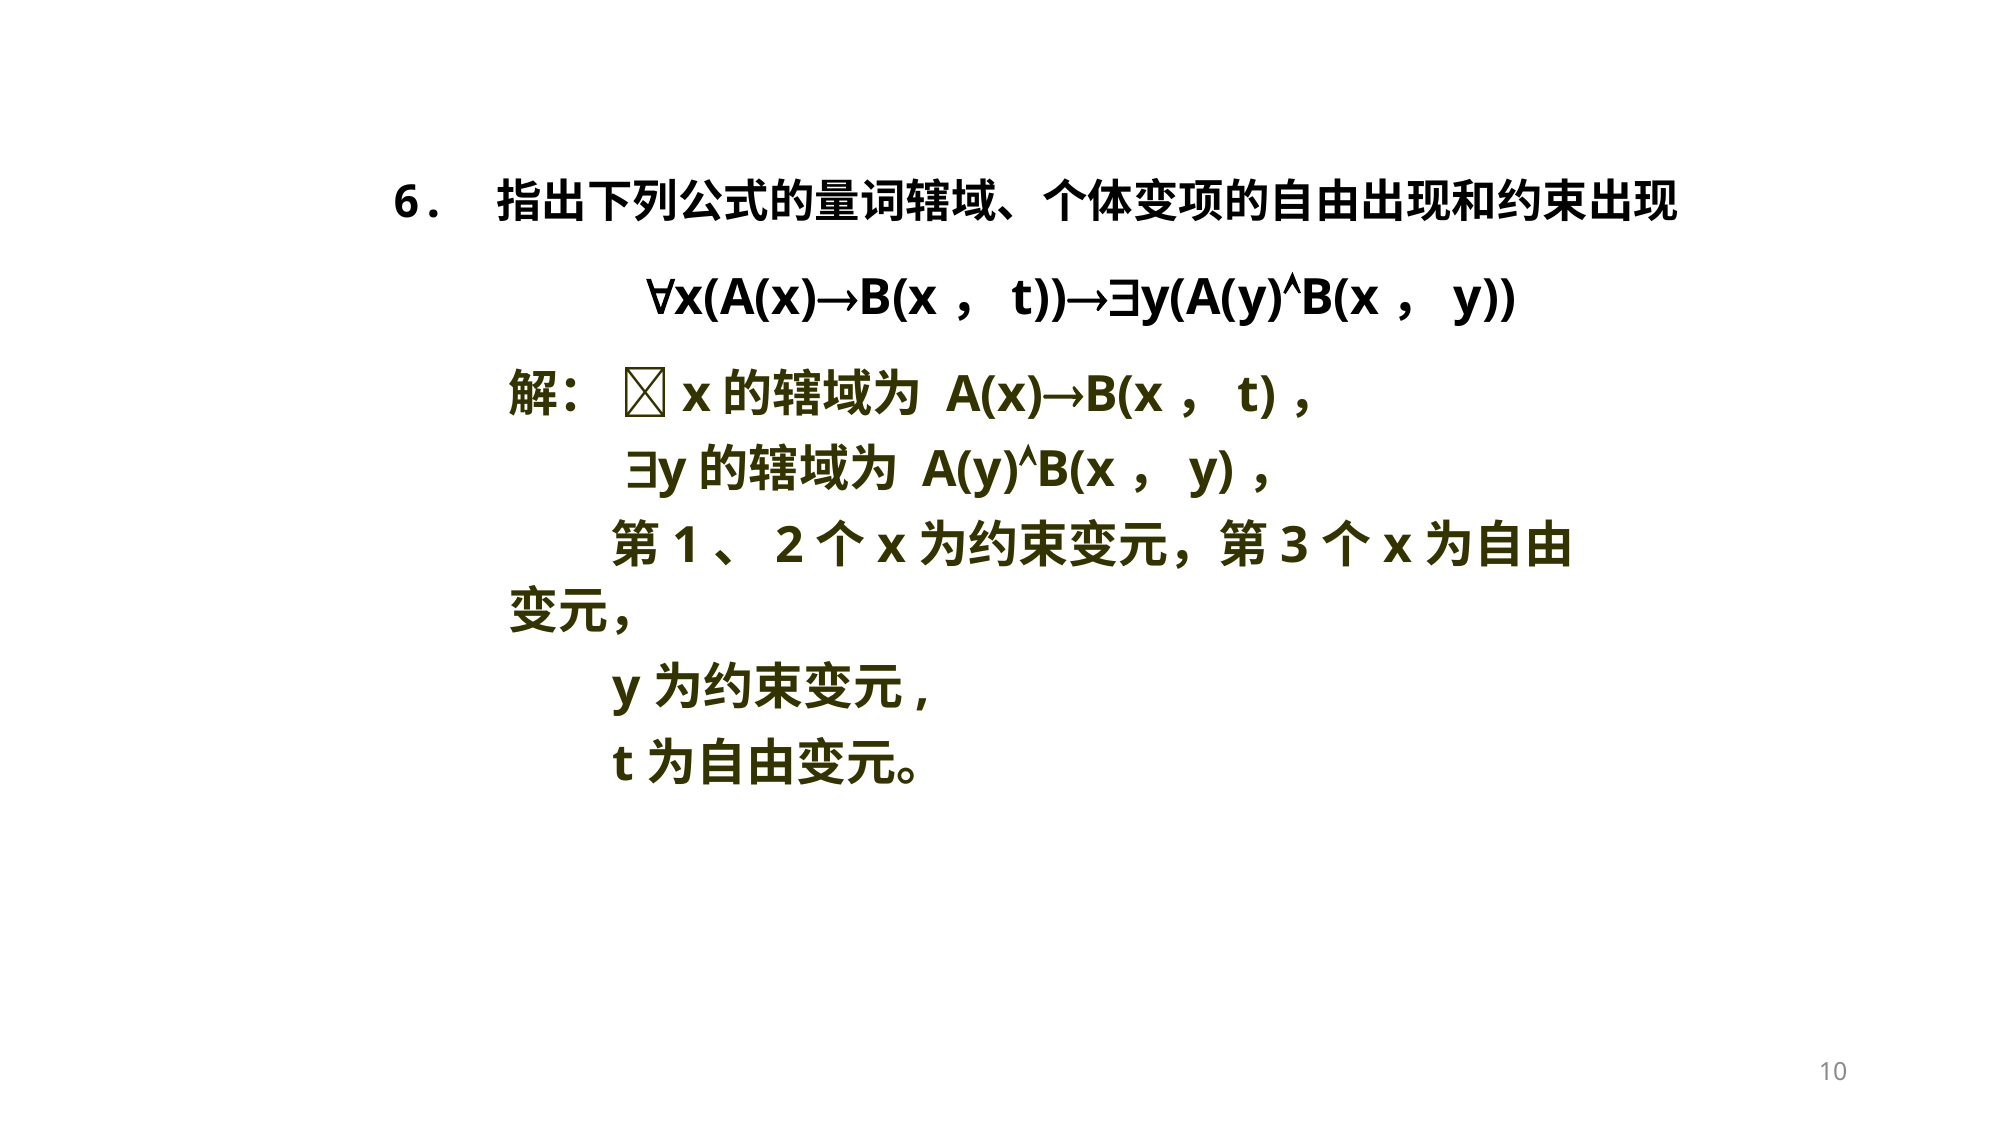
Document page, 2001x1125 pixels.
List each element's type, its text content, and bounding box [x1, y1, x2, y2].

slide_number 10 [1412, 1042, 1863, 1103]
text_box x(A(x)B(x，t))y(A(y)B(x，y)) 解： x的辖域为 A(x)B(x，t)， y的辖域为 A(y)B(x，y)， 第1、2个x为约束变元，第3个x为自由变元， y为约束变元, t为自由变元。 [493, 239, 1638, 799]
list 6. 指出下列公式的量词辖域、个体变项的自由出现和约束出现 [378, 171, 1703, 278]
